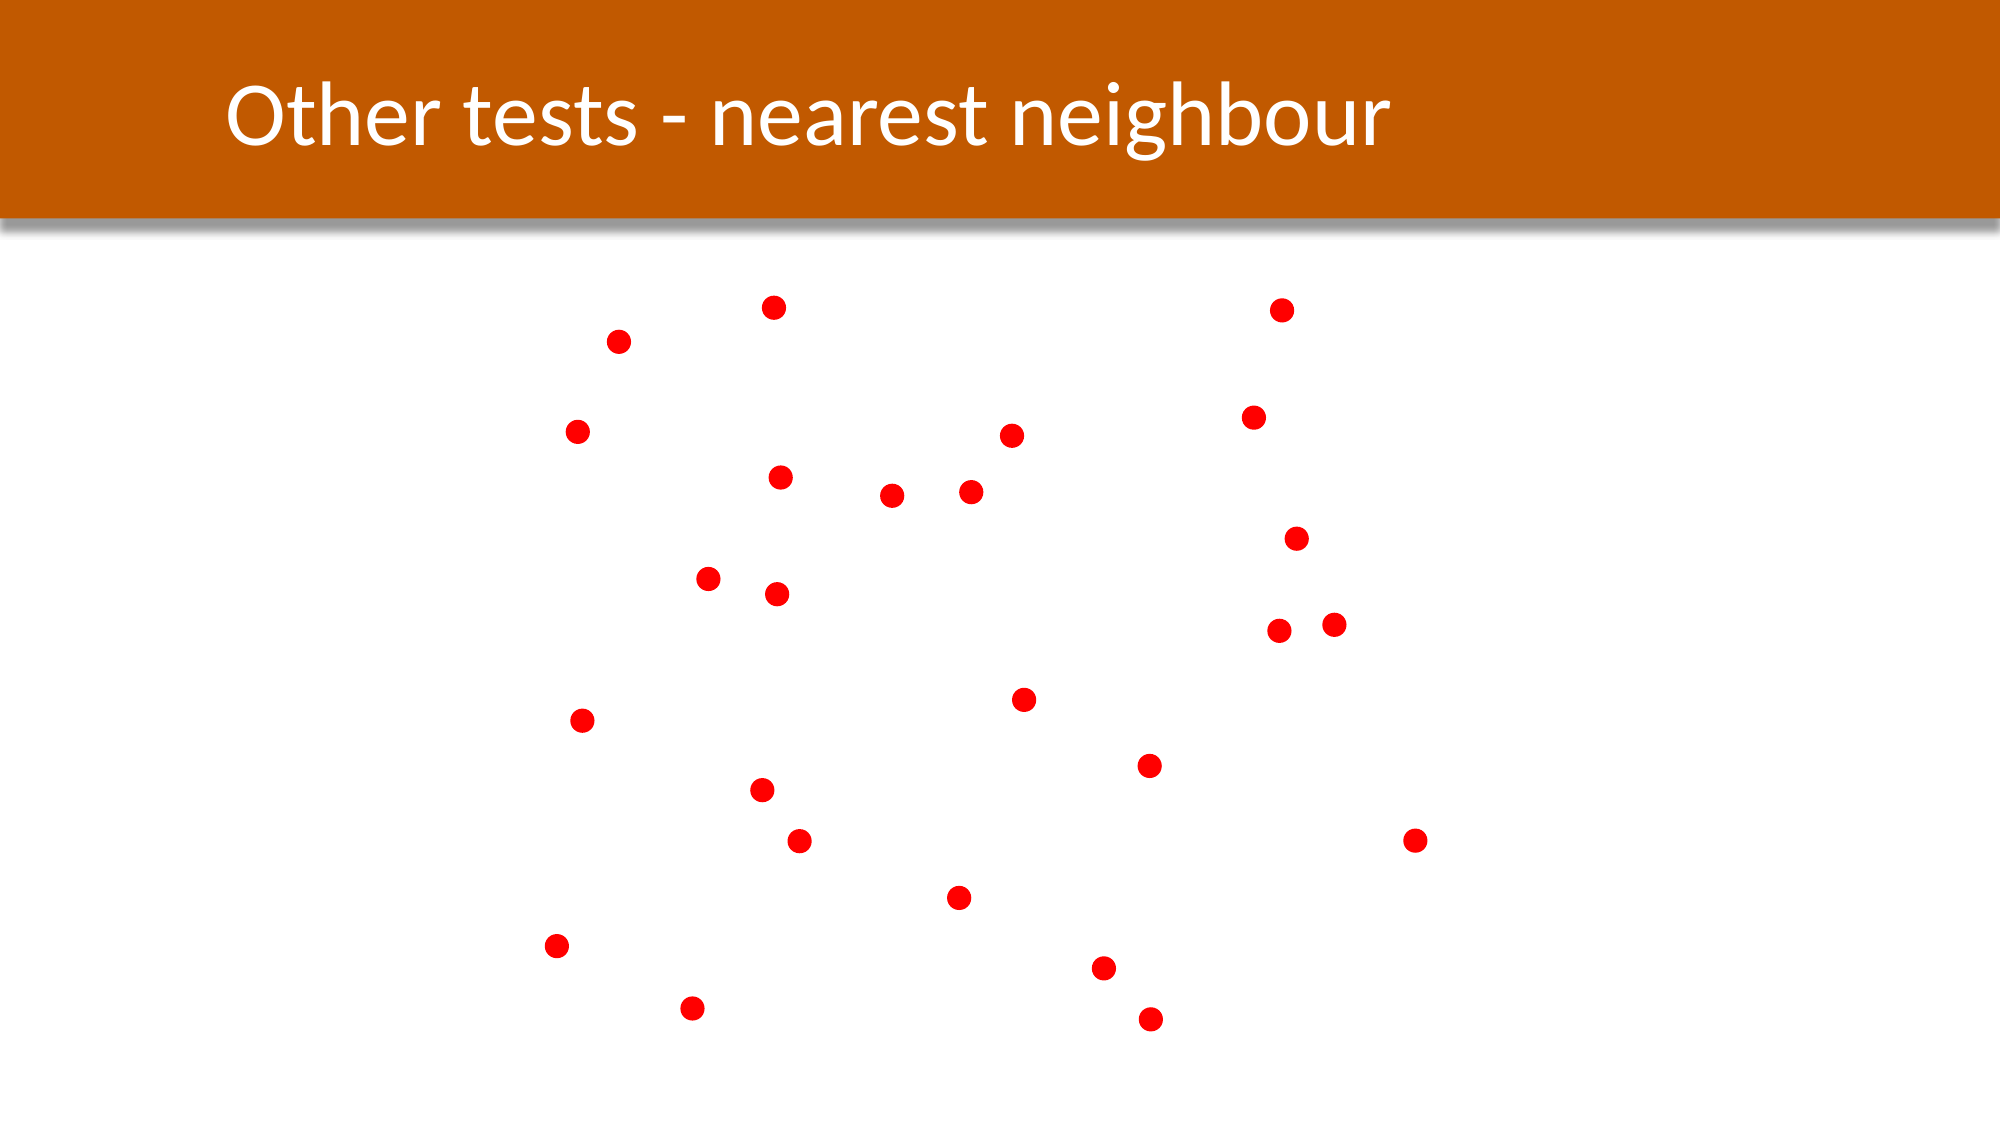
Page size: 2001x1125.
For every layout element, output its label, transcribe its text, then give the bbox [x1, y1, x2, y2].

text_box [1090, 955, 1118, 982]
text_box [749, 777, 776, 804]
text_box [946, 884, 973, 912]
text_box [1321, 611, 1348, 638]
text_box [1266, 617, 1293, 644]
text_box [1283, 525, 1310, 552]
text_box [543, 932, 571, 960]
text_box [1137, 1006, 1165, 1033]
text_box [760, 294, 788, 321]
text_box [786, 828, 813, 855]
text_box [679, 995, 706, 1022]
text_box [0, 0, 2000, 219]
text_box [998, 422, 1026, 449]
text_box [767, 464, 794, 491]
text_box [958, 479, 985, 506]
text_box [1402, 827, 1429, 854]
text_box [569, 707, 596, 734]
text_box Other tests - nearest neighbour [210, 17, 2000, 201]
text_box [1240, 404, 1268, 431]
text_box [564, 418, 591, 446]
text_box [879, 482, 906, 509]
text_box [1268, 297, 1296, 324]
text_box [764, 581, 791, 608]
text_box [695, 565, 722, 593]
text_box [605, 328, 633, 355]
text_box [1010, 686, 1038, 714]
text_box [1136, 752, 1163, 780]
